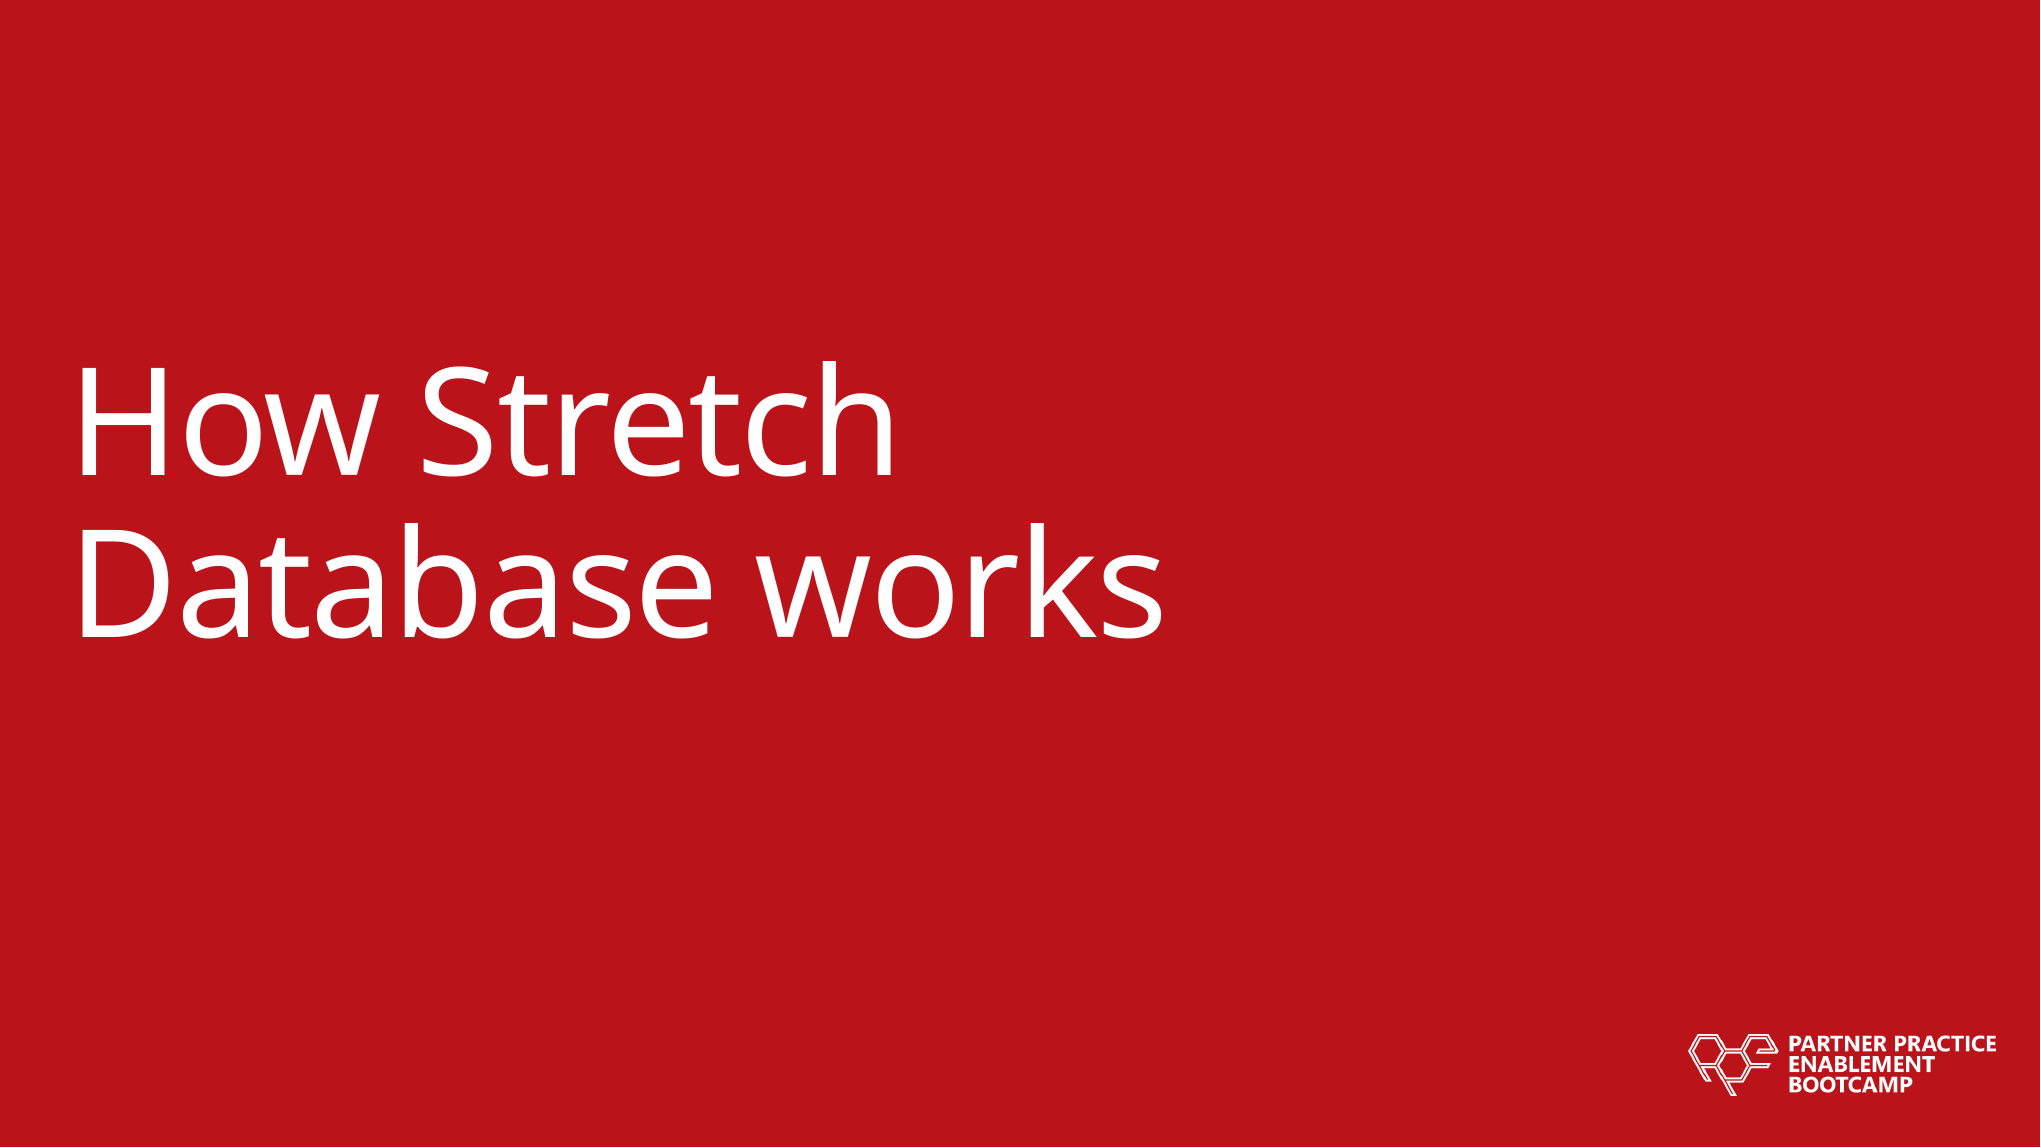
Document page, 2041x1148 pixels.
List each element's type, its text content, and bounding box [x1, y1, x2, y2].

picture [1687, 1031, 1996, 1099]
text_box How Stretch Database works [45, 330, 1995, 632]
